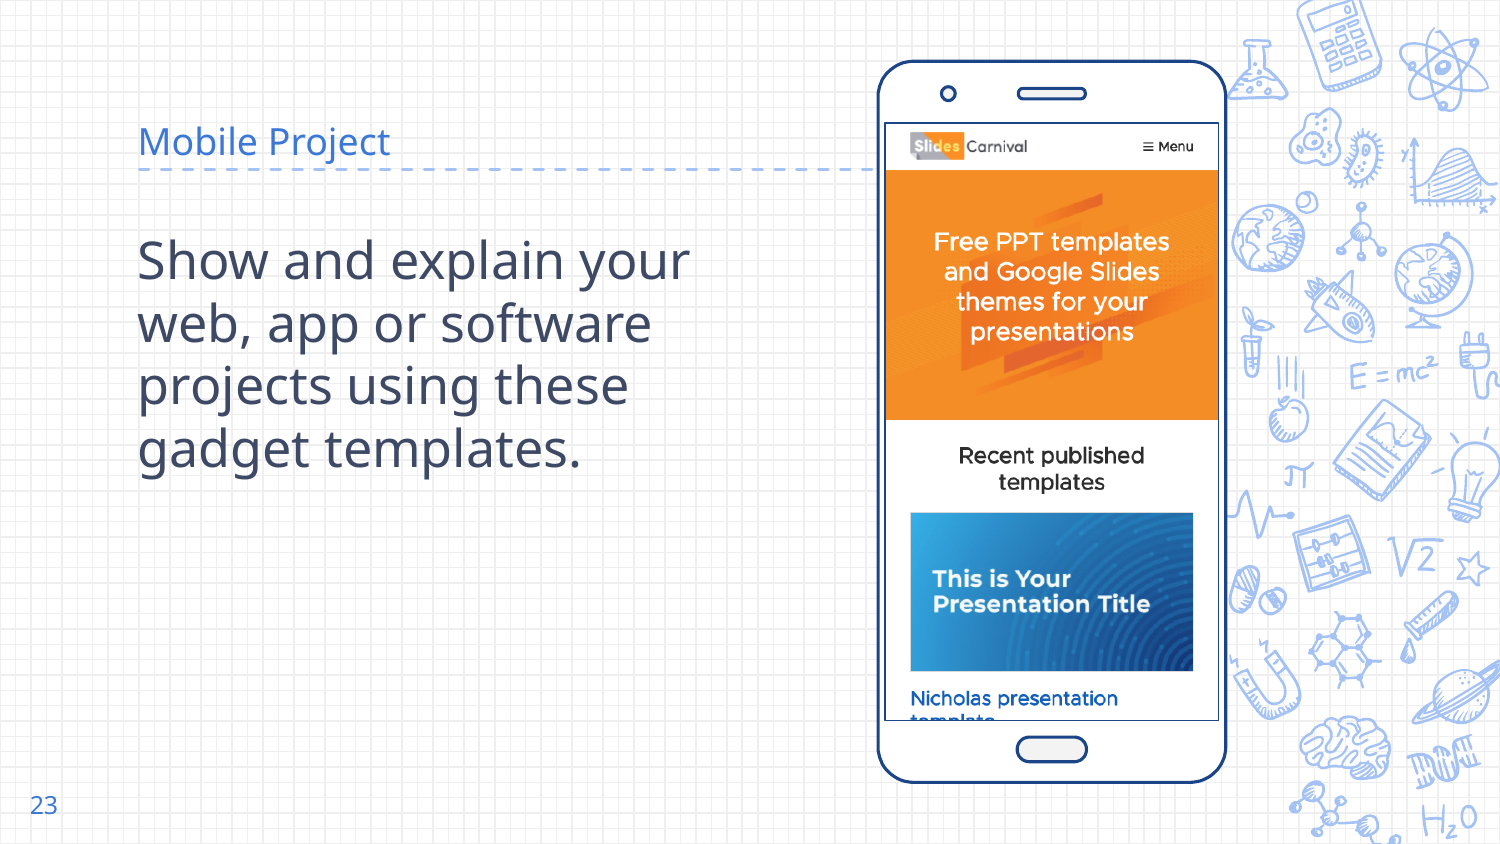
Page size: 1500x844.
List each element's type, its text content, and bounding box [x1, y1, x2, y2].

picture [885, 123, 1219, 720]
title Mobile Project [122, 36, 1130, 178]
slide_number 23 [14, 774, 105, 840]
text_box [877, 60, 1227, 783]
list Show and explain your web, app or software projects using these gadget templates. [122, 212, 789, 806]
